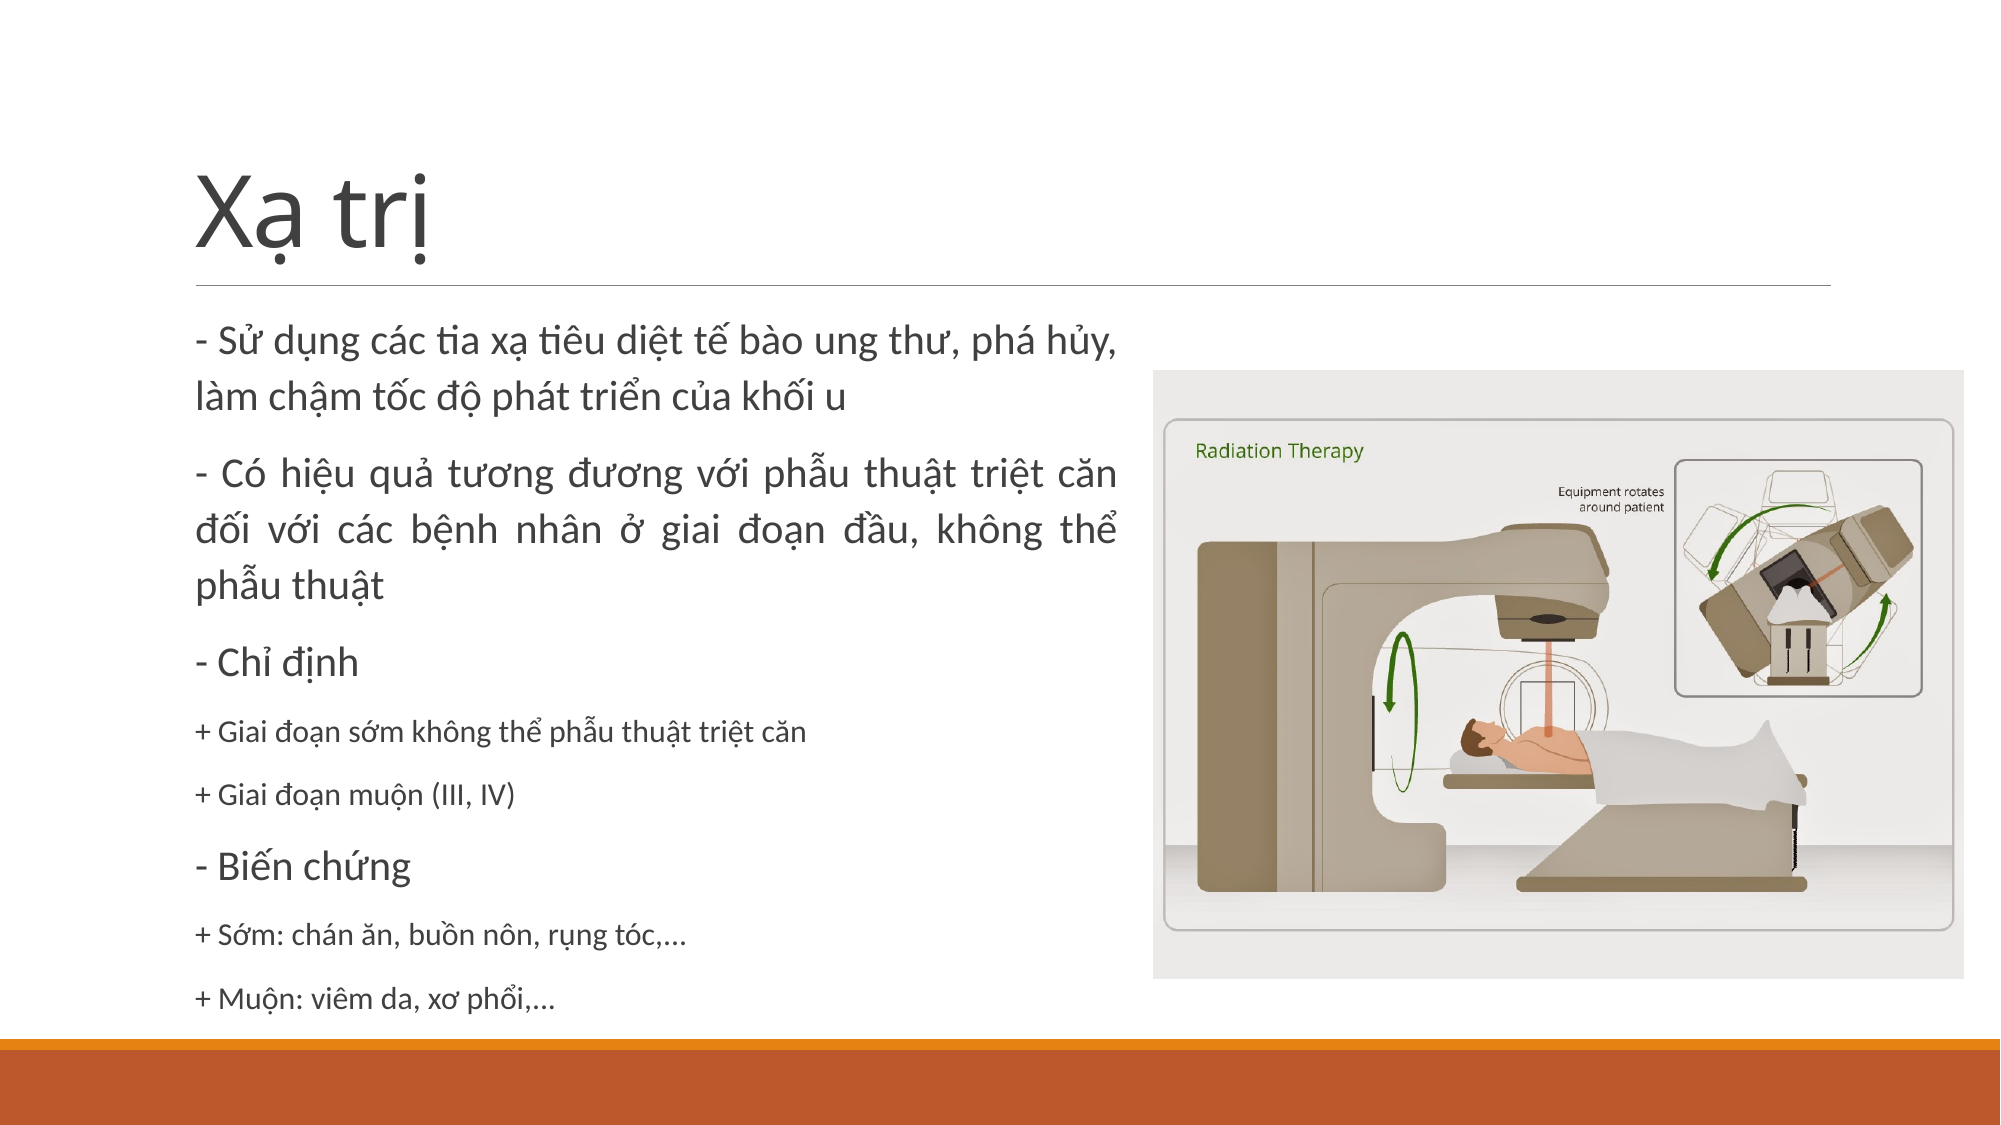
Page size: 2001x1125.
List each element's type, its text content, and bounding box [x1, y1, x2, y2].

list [1153, 369, 1965, 980]
list - Sử dụng các tia xạ tiêu diệt tế bào ung thư, phá hủy, làm chậm tốc độ phát triển của khối u - Có hiệu quả tương đương với phẫu thuật triệt căn đối với các bệnh nhân ở giai đoạn đầu, không thể phẫu thuật - Chỉ định + Giai đoạn sớm không thể phẫu thuật triệt căn + Giai đoạn muộn (III, IV) - Biến chứng + Sớm: chán ăn, buồn nôn, rụng tóc,... + Muộn: viêm da, xơ phổi,... [180, 299, 1133, 1023]
title Xạ trị [180, 47, 1830, 285]
